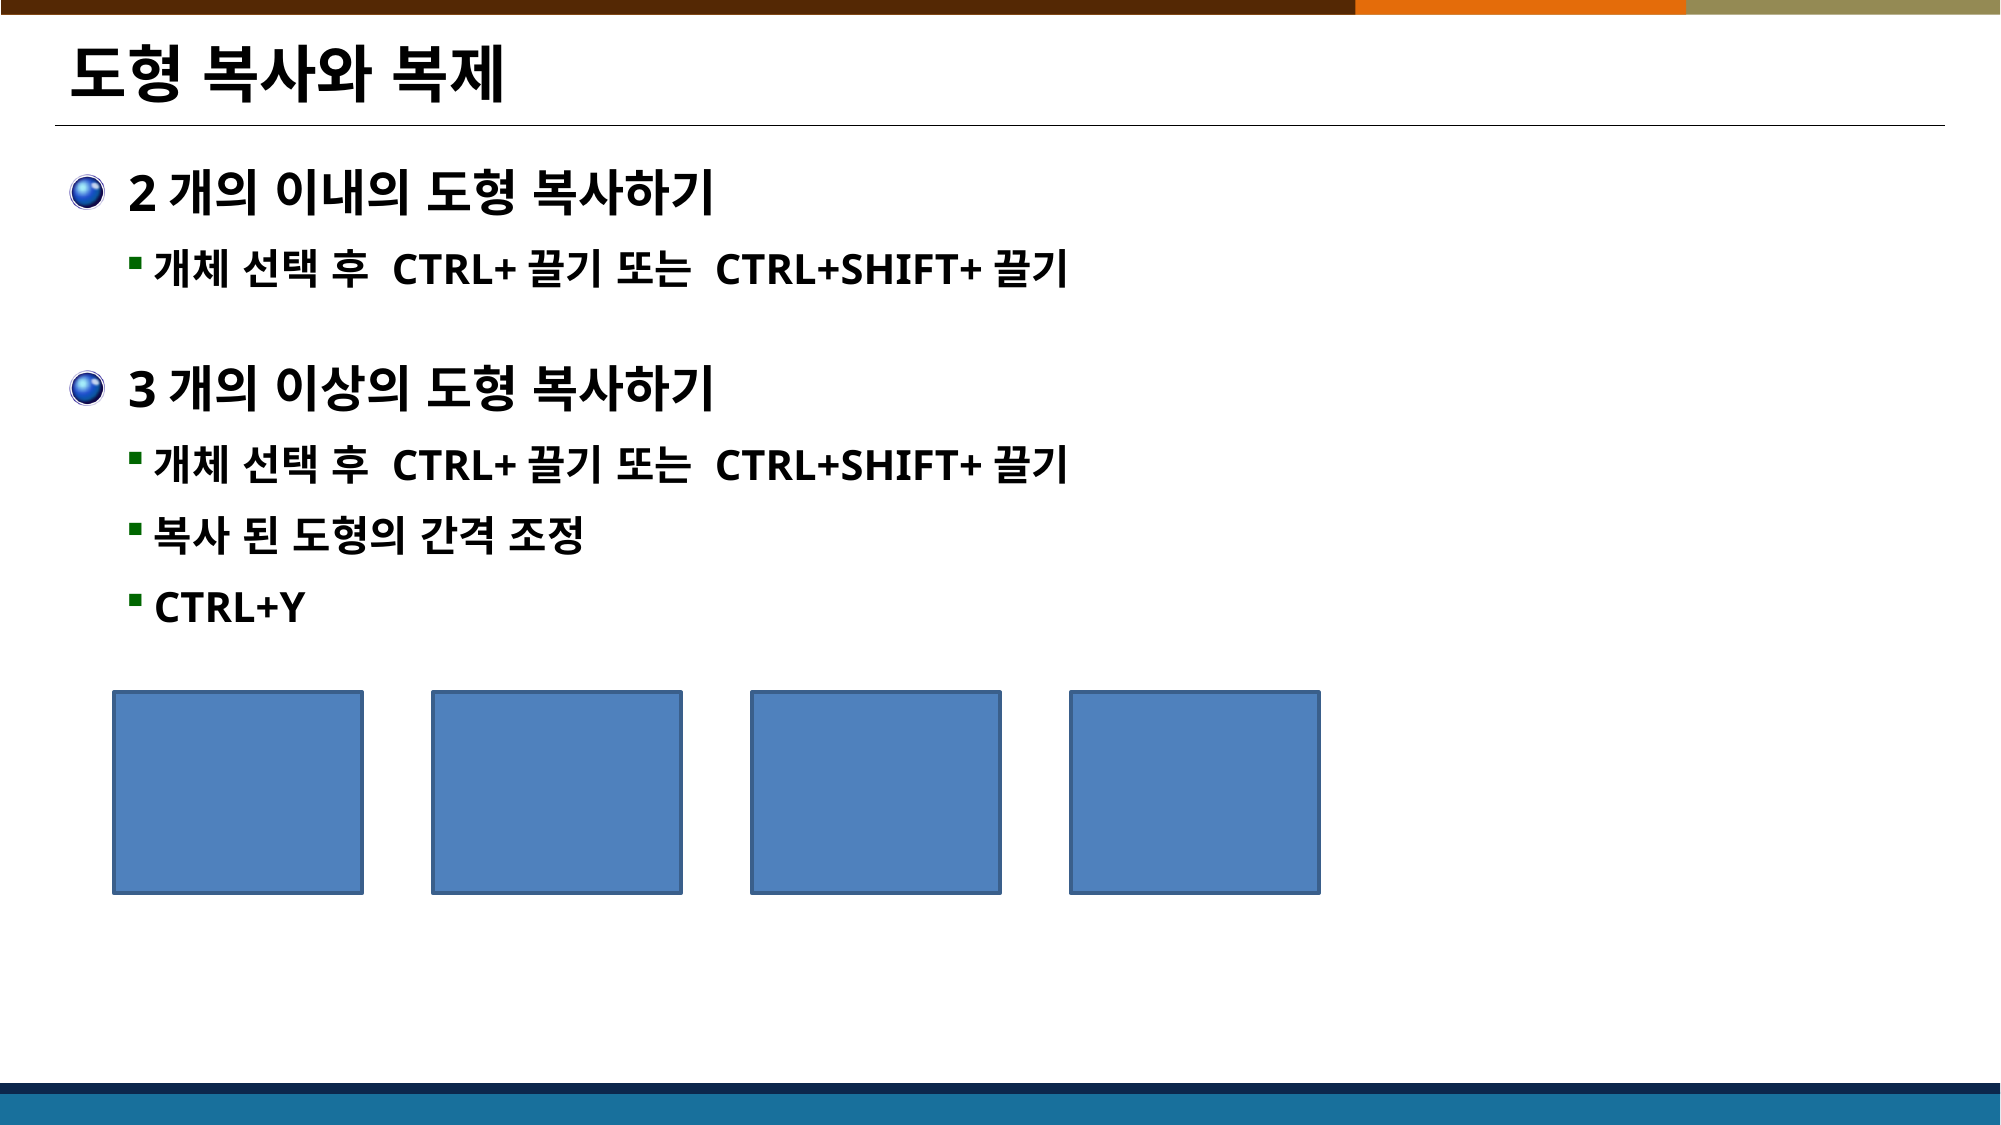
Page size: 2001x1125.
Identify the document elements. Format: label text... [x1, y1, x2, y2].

picture [69, 370, 105, 406]
title 도형 복사와 복제 [54, 32, 1946, 122]
list 2개의 이내의 도형 복사하기 개체 선택 후 CTRL+끌기 또는 CTRL+SHIFT+끌기 3개의 이상의 도형 복사하기 개체 선택 후 CTRL+끌기 또는 CTRL+SHIFT+끌기 복사 된 도형의 간격 조정 CTRL+Y [54, 160, 1946, 1084]
text_box [432, 692, 681, 894]
text_box [751, 692, 1000, 894]
text_box [1070, 692, 1319, 894]
picture [69, 174, 105, 210]
text_box [114, 692, 363, 894]
